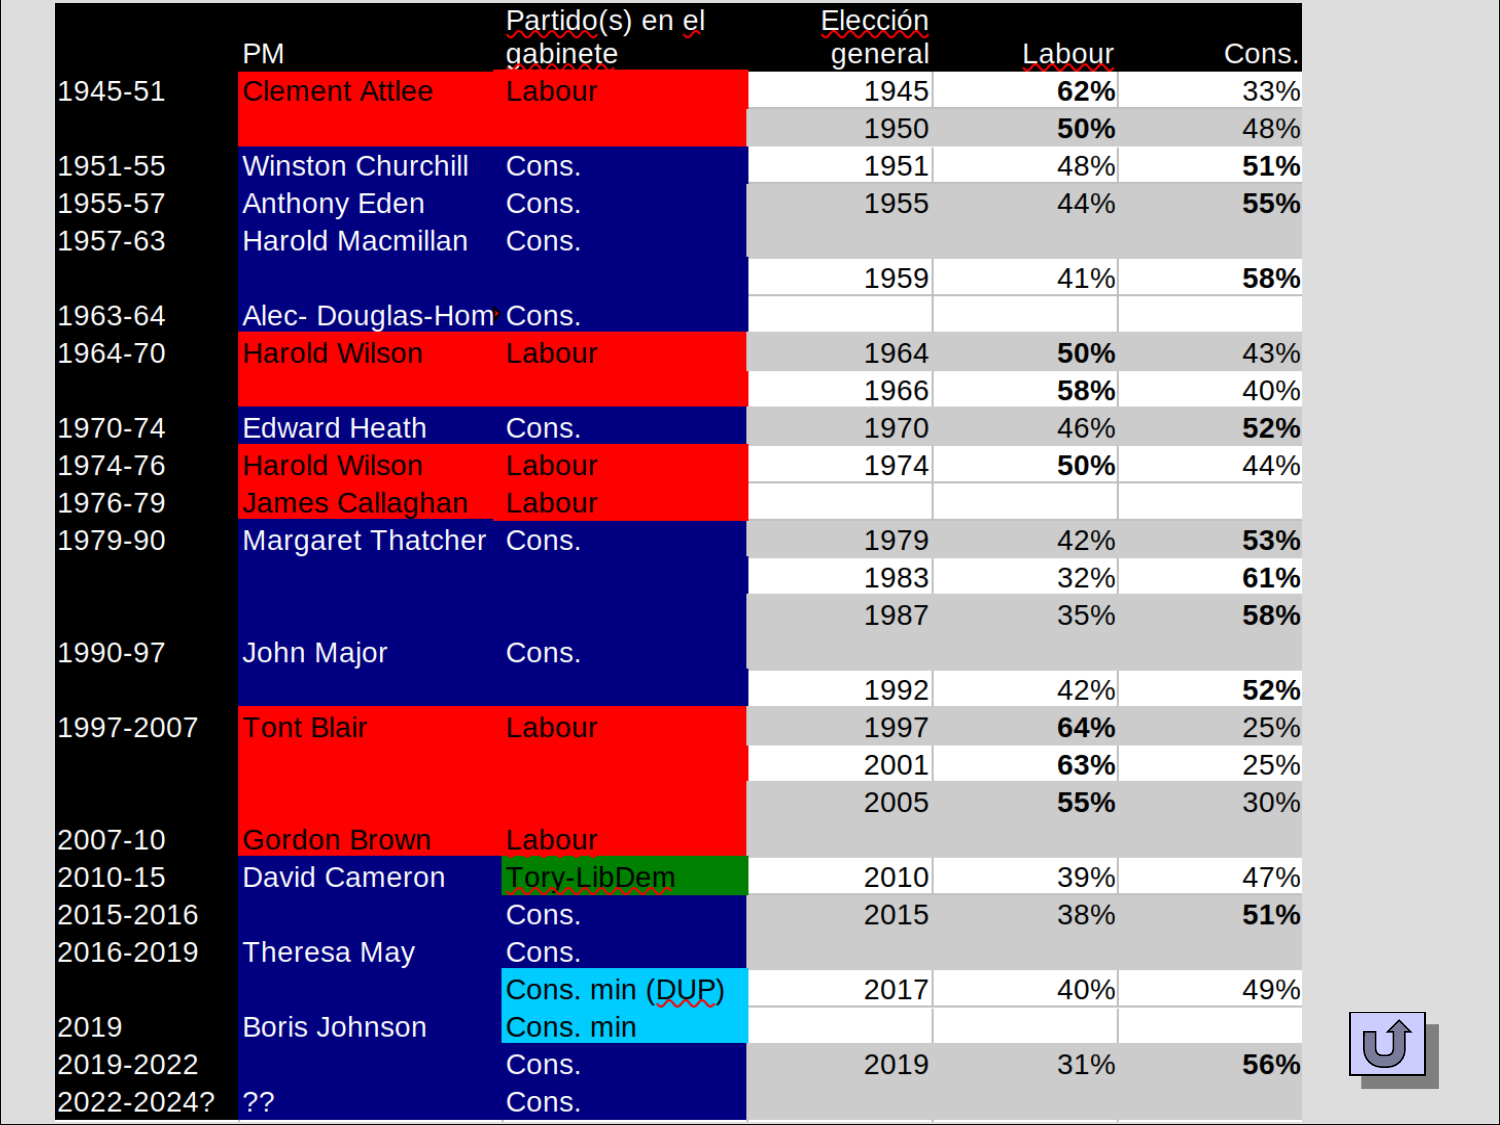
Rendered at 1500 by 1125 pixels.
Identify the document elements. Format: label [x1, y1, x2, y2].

picture [55, 3, 1302, 1122]
text_box [1349, 1012, 1425, 1075]
